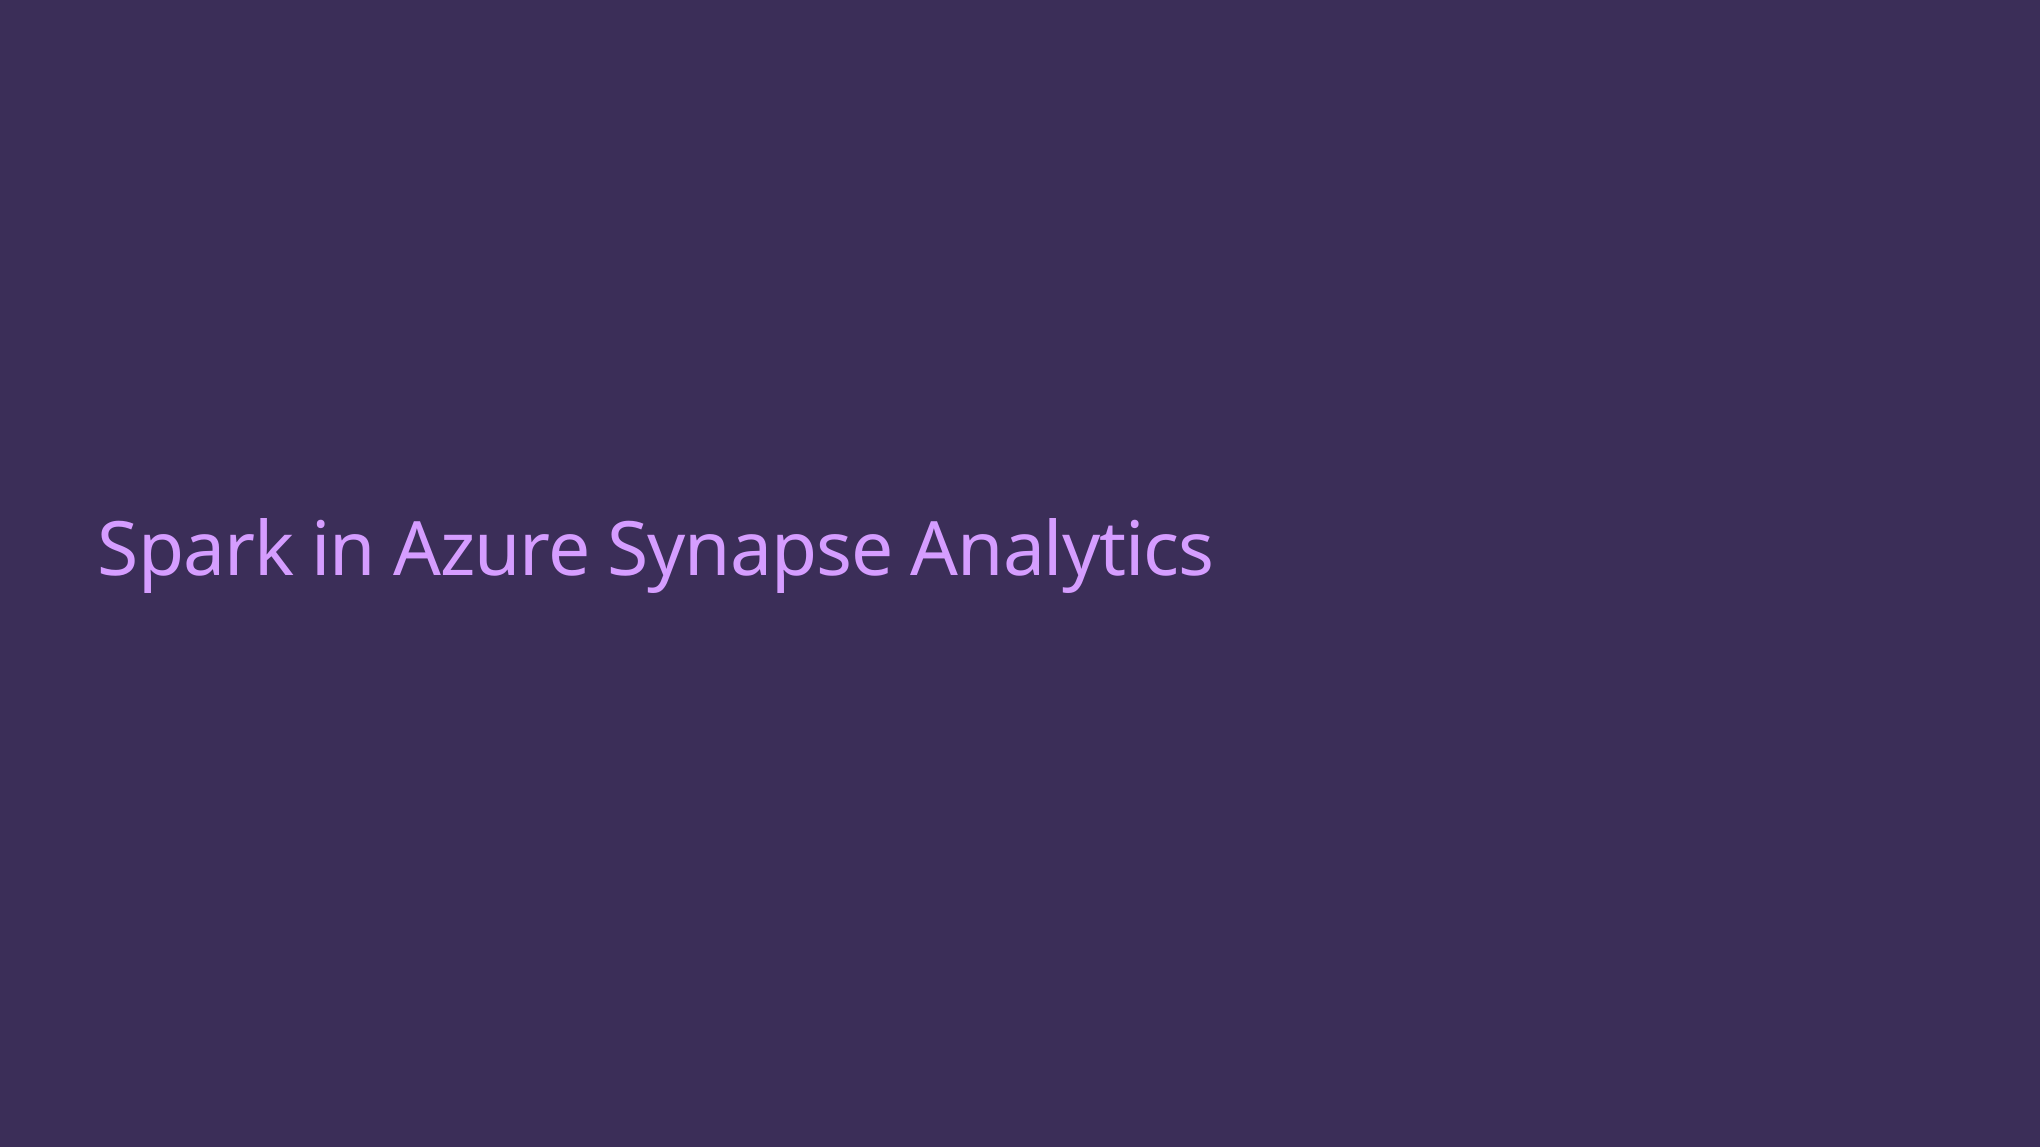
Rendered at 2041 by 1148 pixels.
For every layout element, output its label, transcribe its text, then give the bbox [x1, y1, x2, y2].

title Spark in Azure Synapse Analytics [97, 509, 1628, 592]
